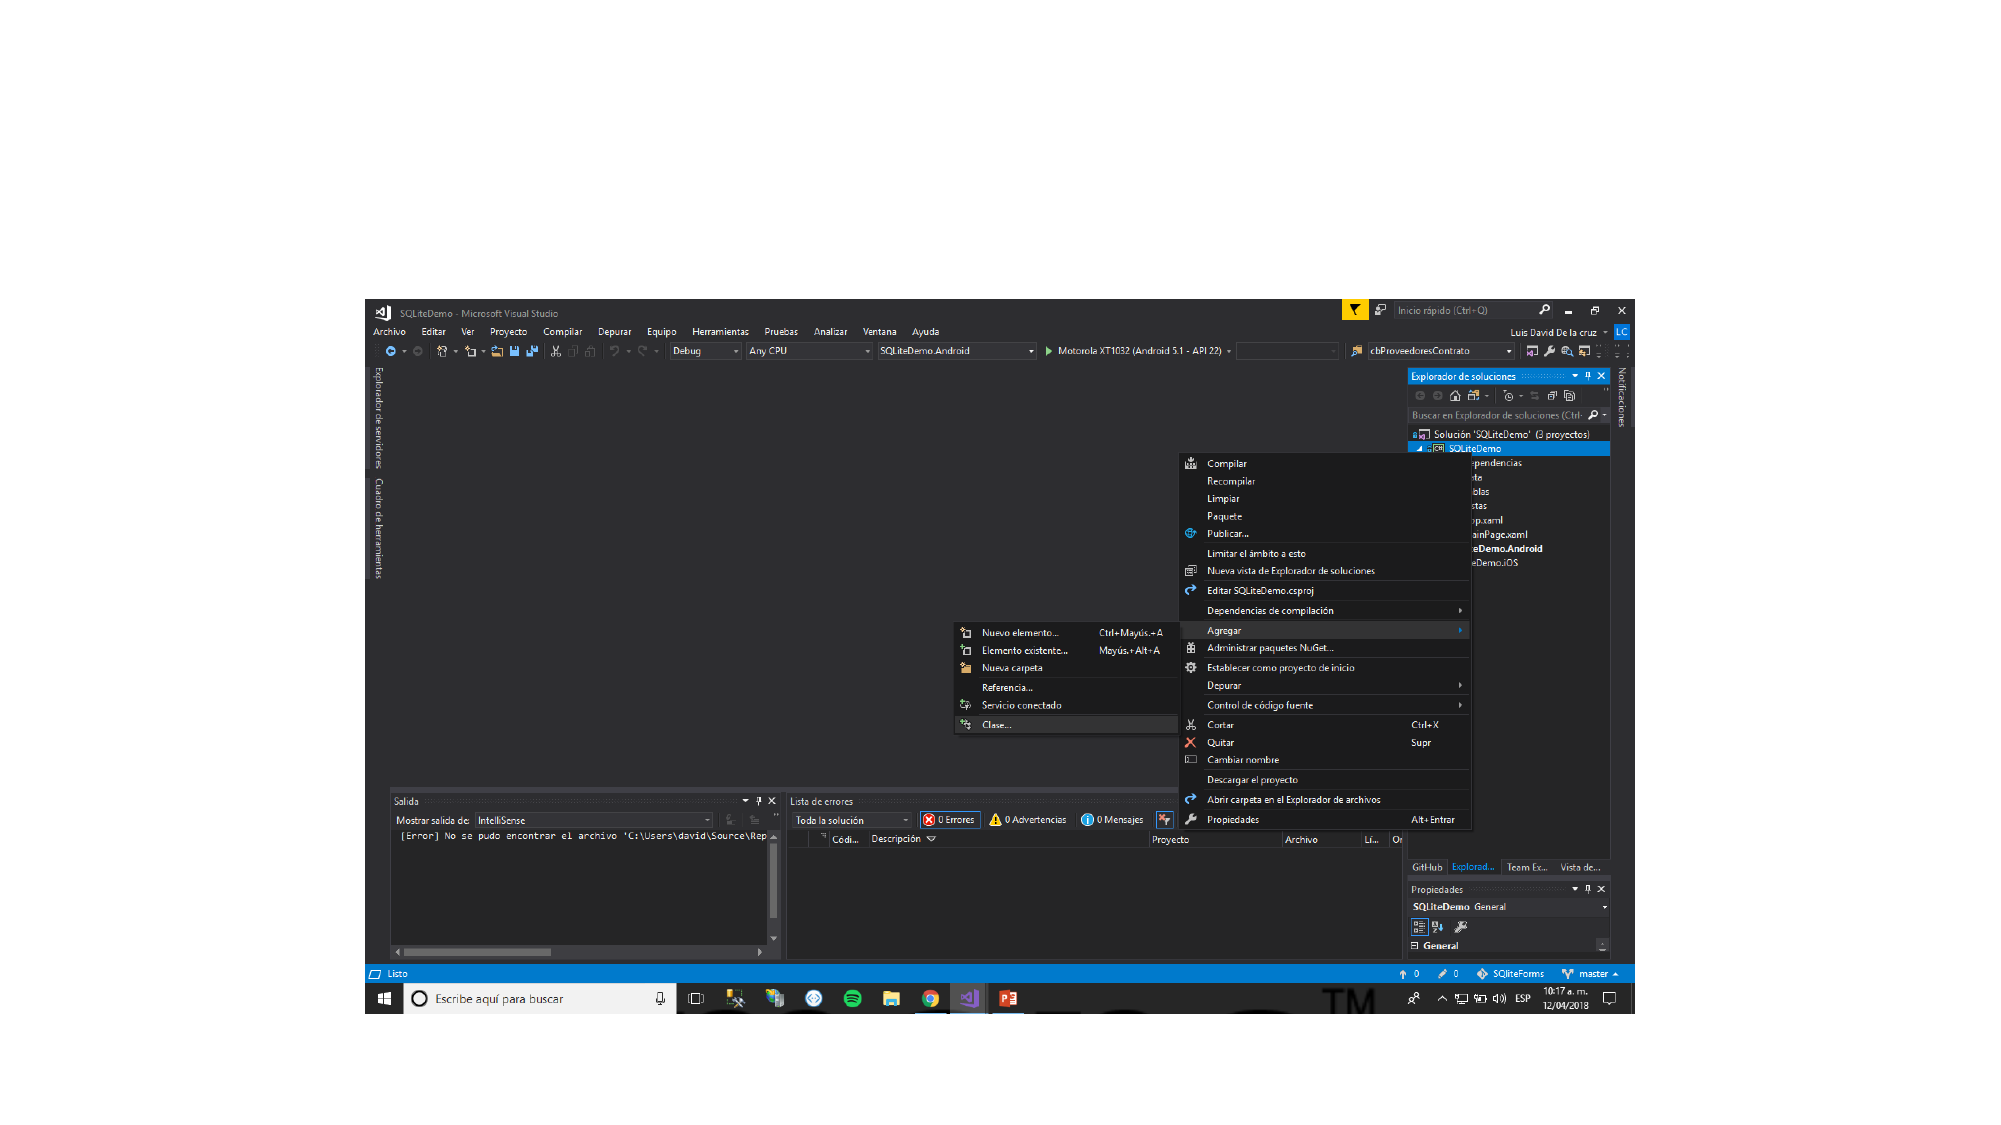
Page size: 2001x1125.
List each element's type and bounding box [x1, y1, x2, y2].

list [365, 299, 1635, 1014]
